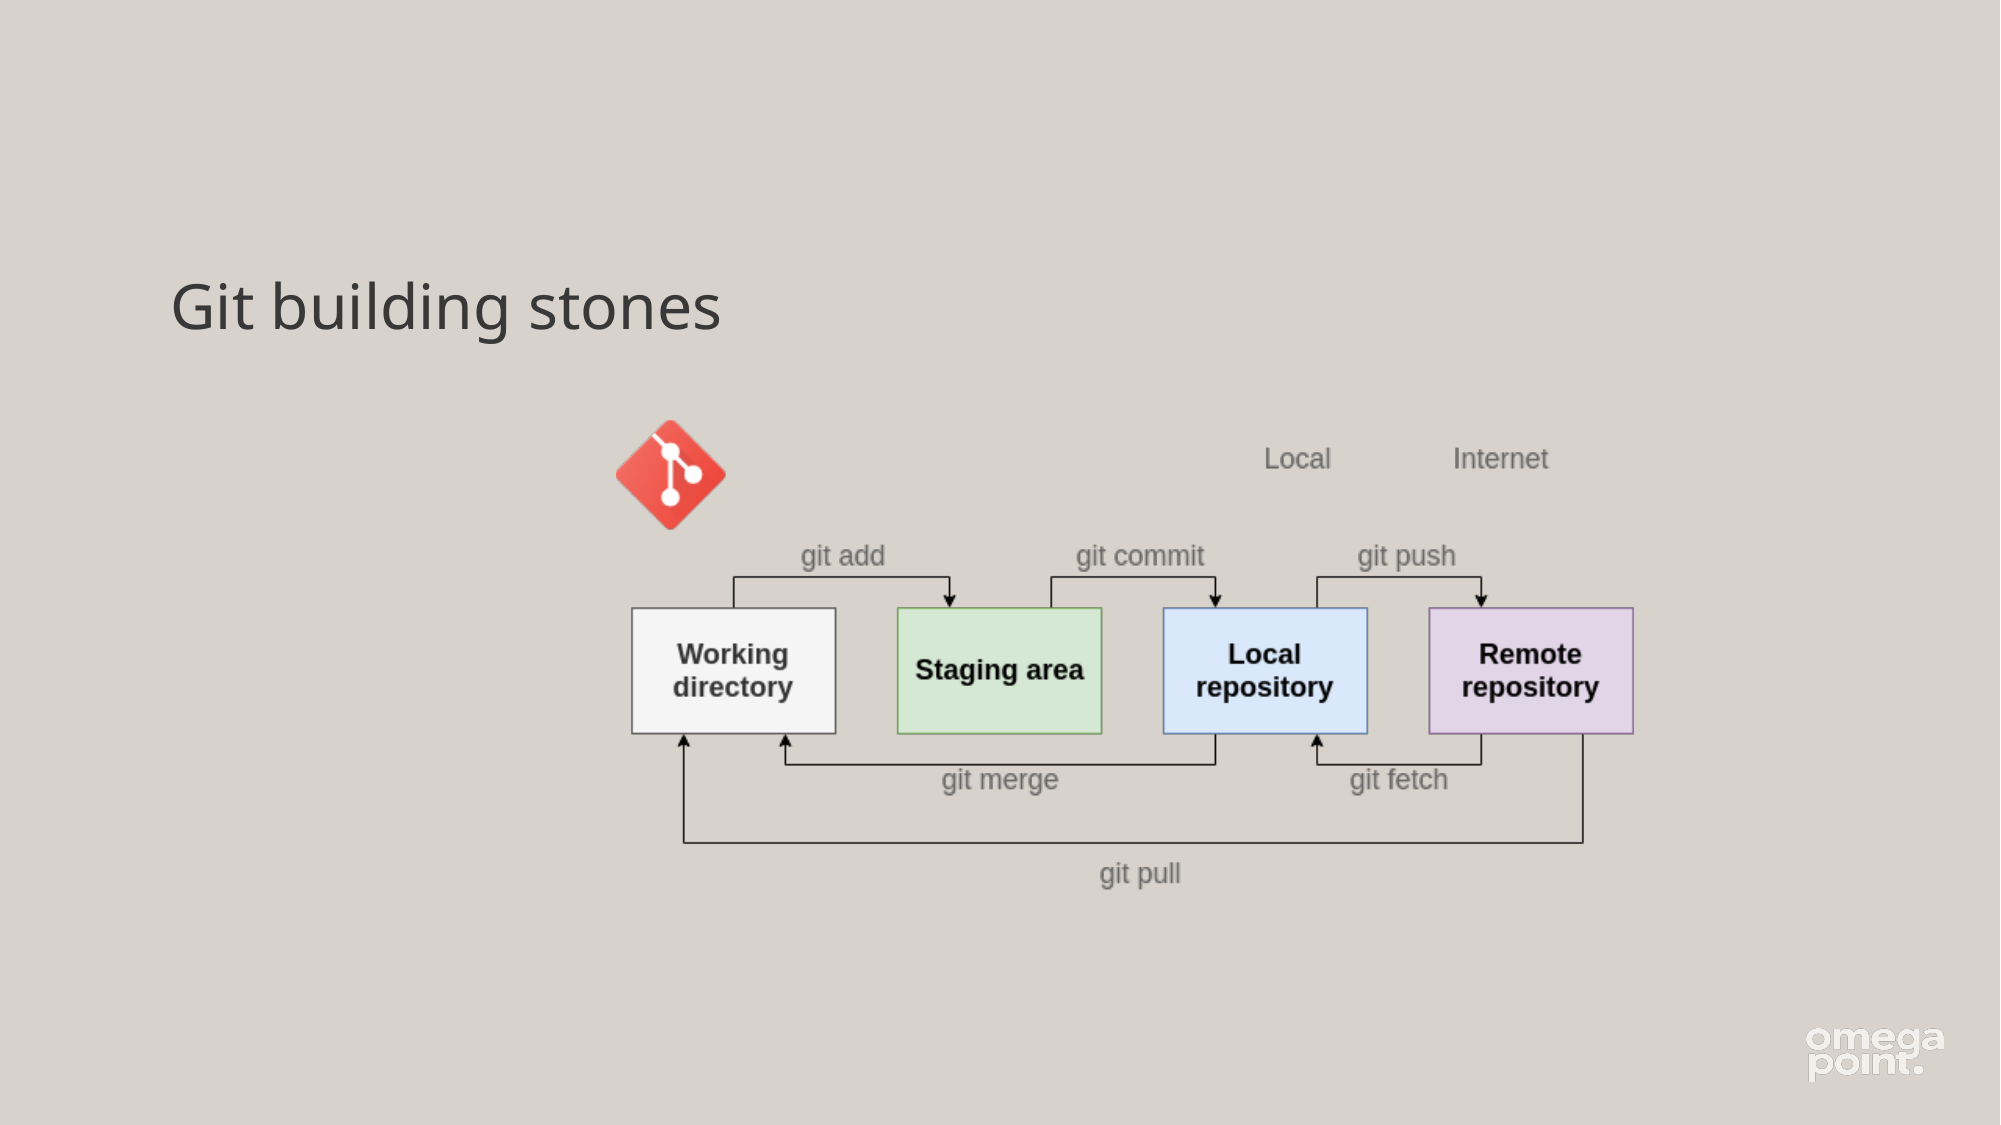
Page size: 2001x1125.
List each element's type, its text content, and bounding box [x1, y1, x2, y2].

picture [616, 419, 1634, 891]
title Git building stones [155, 61, 1845, 351]
